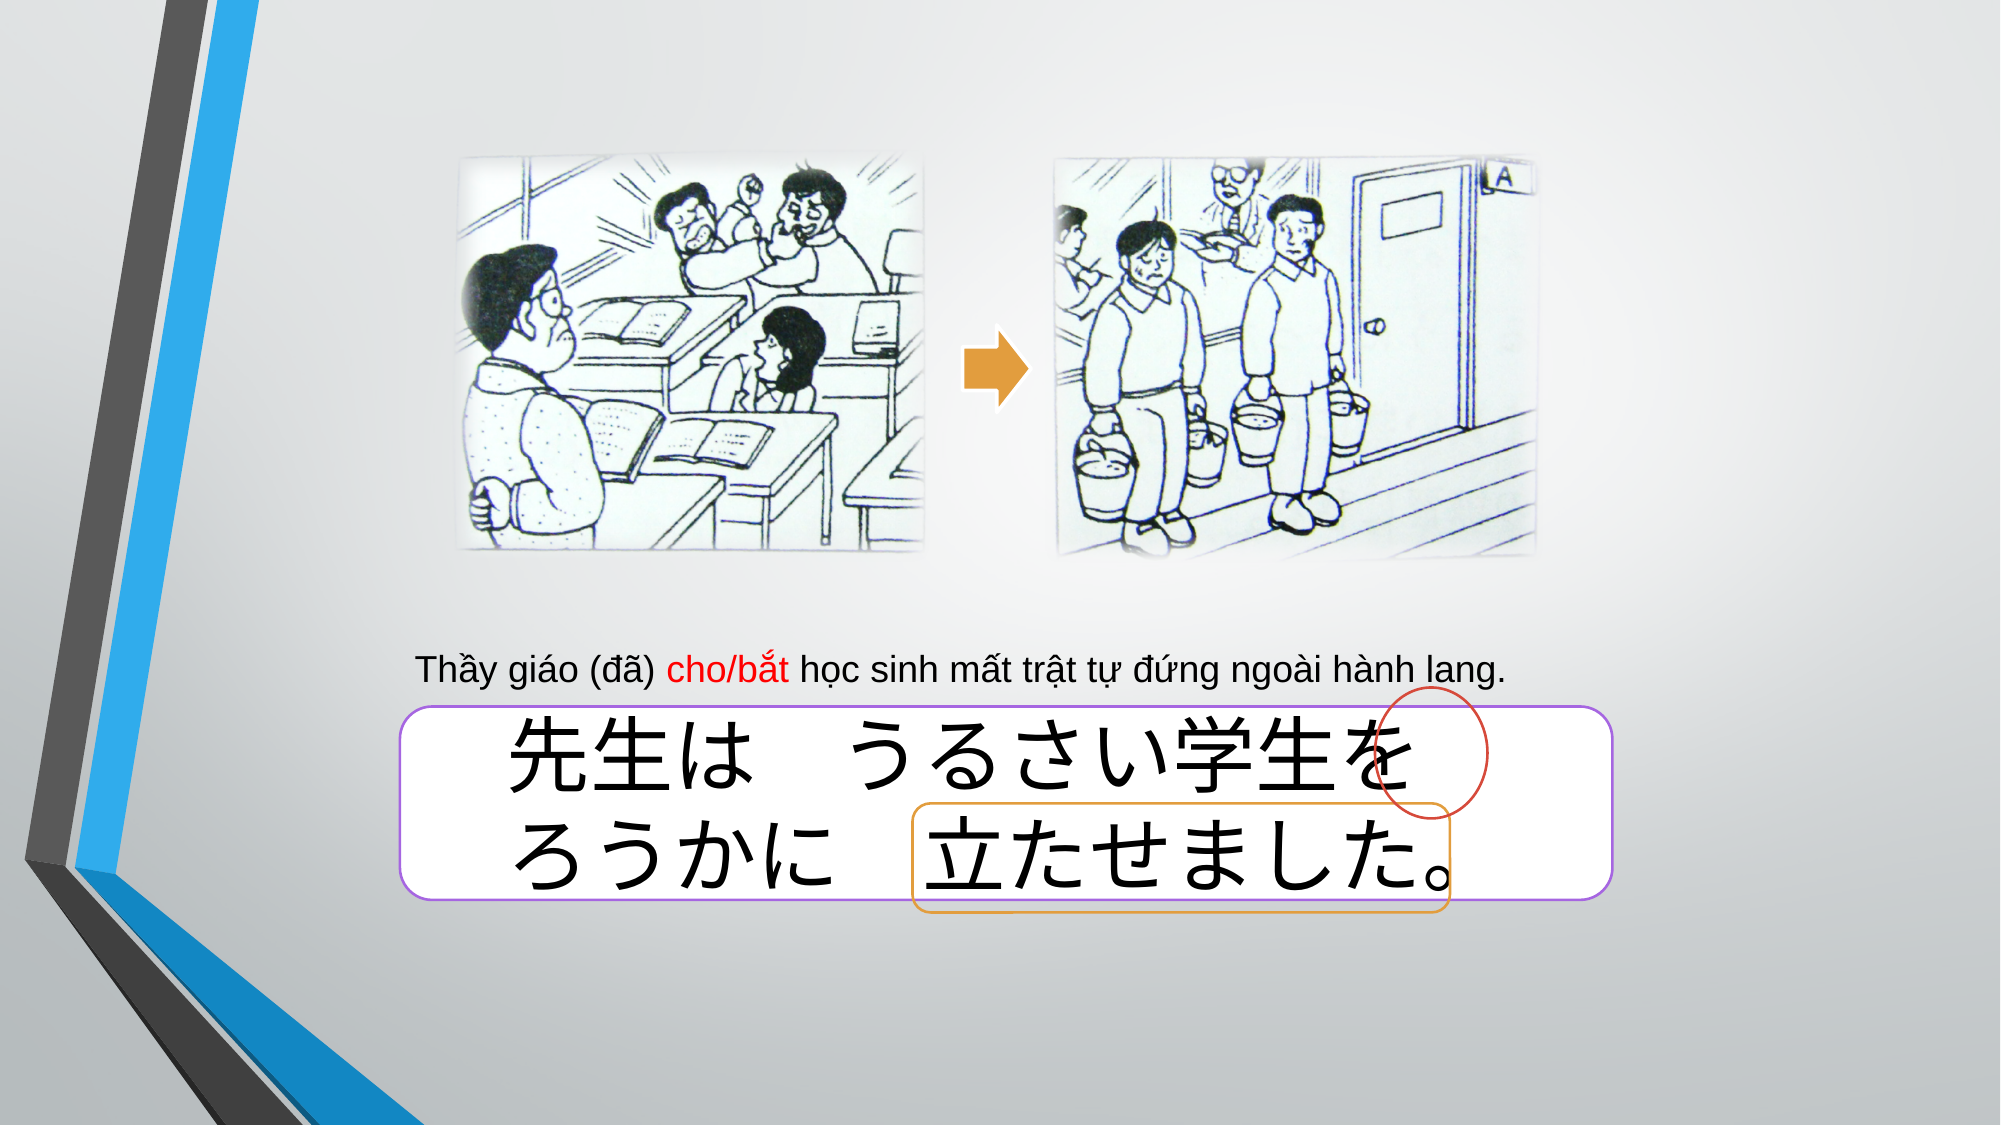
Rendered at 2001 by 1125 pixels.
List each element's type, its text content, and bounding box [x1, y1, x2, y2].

picture [1044, 148, 1543, 563]
text_box [1373, 686, 1489, 820]
text_box Thầy giáo (đã) cho/bắt học sinh mất trật tự đứng ngoài hành lang. [399, 637, 1663, 698]
text_box 先生は うるさい学生を ろうかに 立たせました。 [398, 705, 1391, 902]
picture [449, 148, 931, 563]
text_box [960, 323, 1033, 415]
text_box [911, 802, 1452, 914]
text_box 先生は うるさい学生を ろうかに 立たせました。 [1450, 705, 1614, 902]
